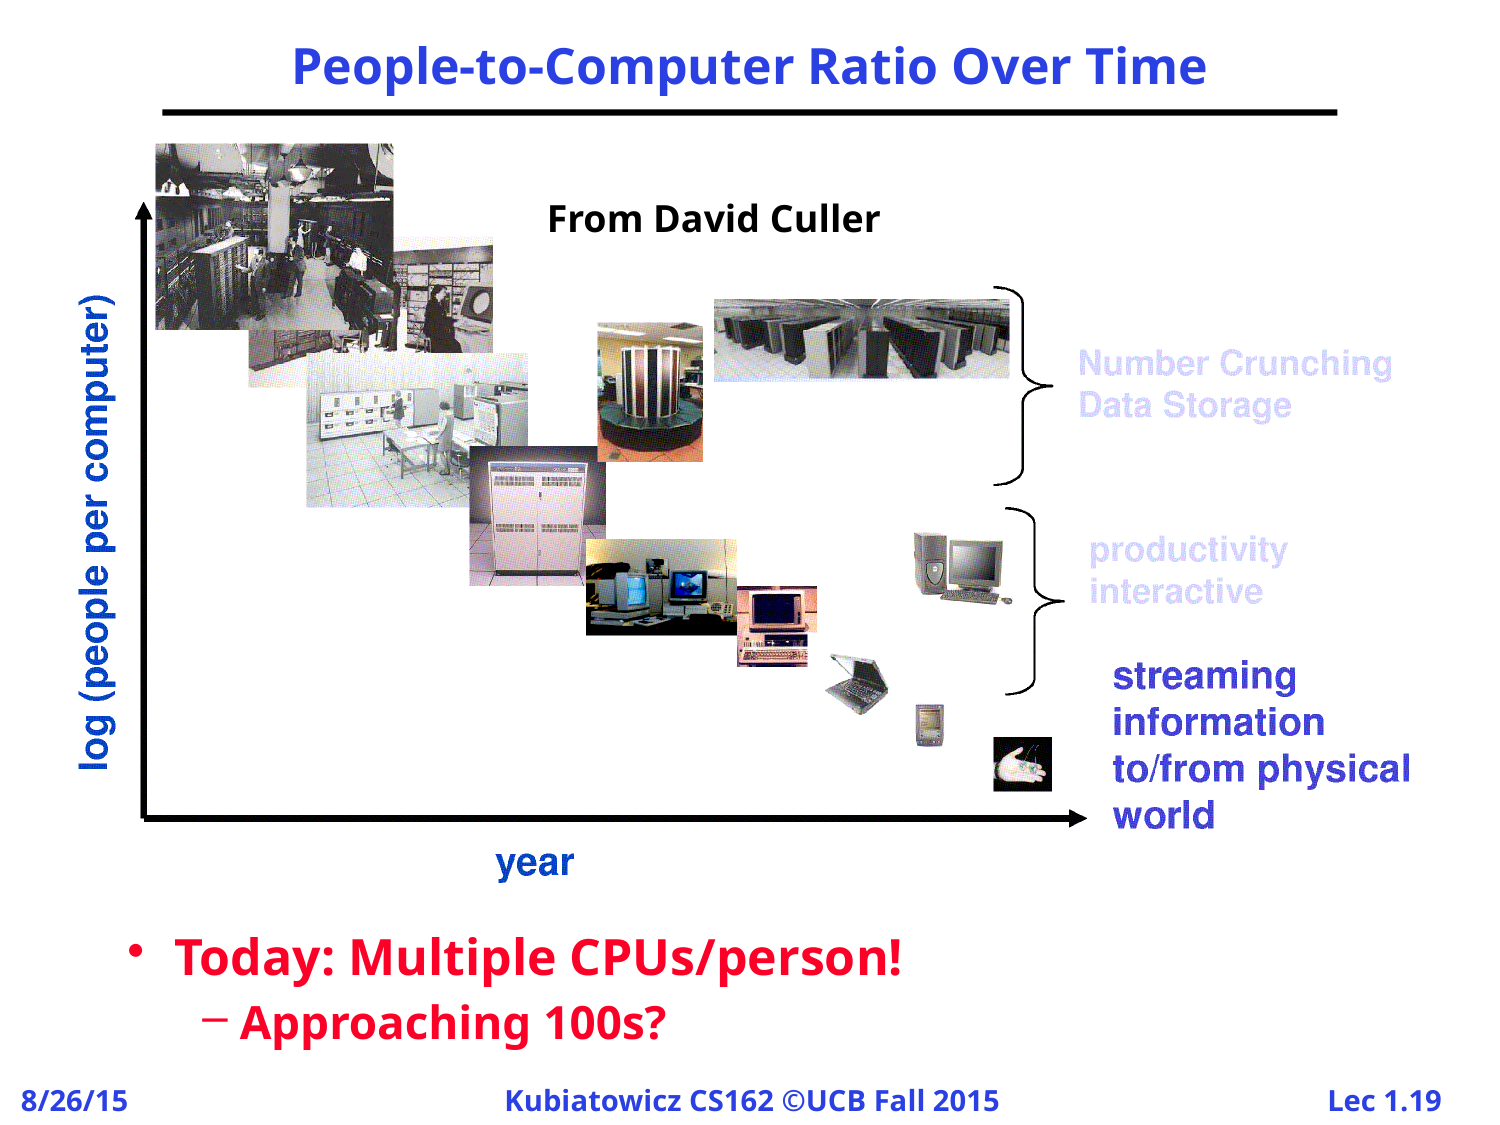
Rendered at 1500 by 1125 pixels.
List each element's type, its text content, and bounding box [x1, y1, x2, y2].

list Today: Multiple CPUs/person! Approaching 100s? [112, 925, 1413, 1063]
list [49, 137, 1426, 917]
title People-to-Computer Ratio Over Time [162, 24, 1338, 113]
